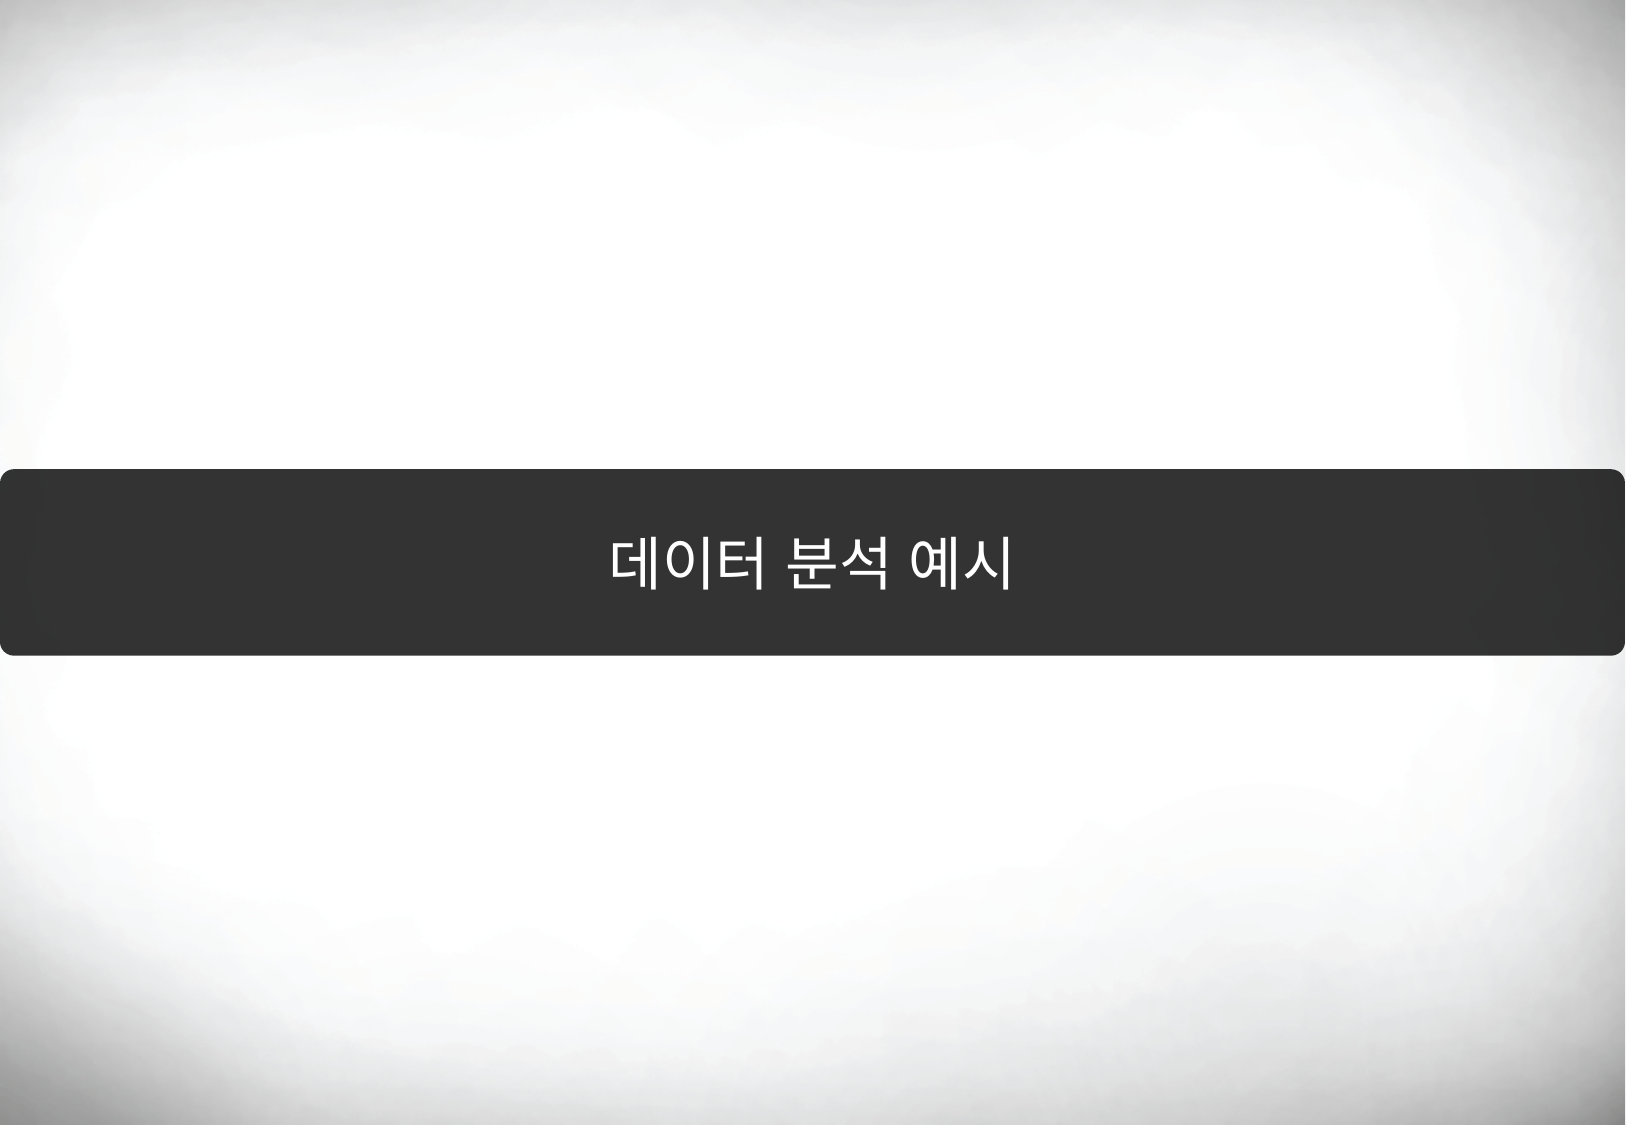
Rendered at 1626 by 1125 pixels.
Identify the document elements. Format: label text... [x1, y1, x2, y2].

picture [0, 0, 1626, 1125]
text_box 데이터 분석 예시 [0, 469, 1625, 656]
